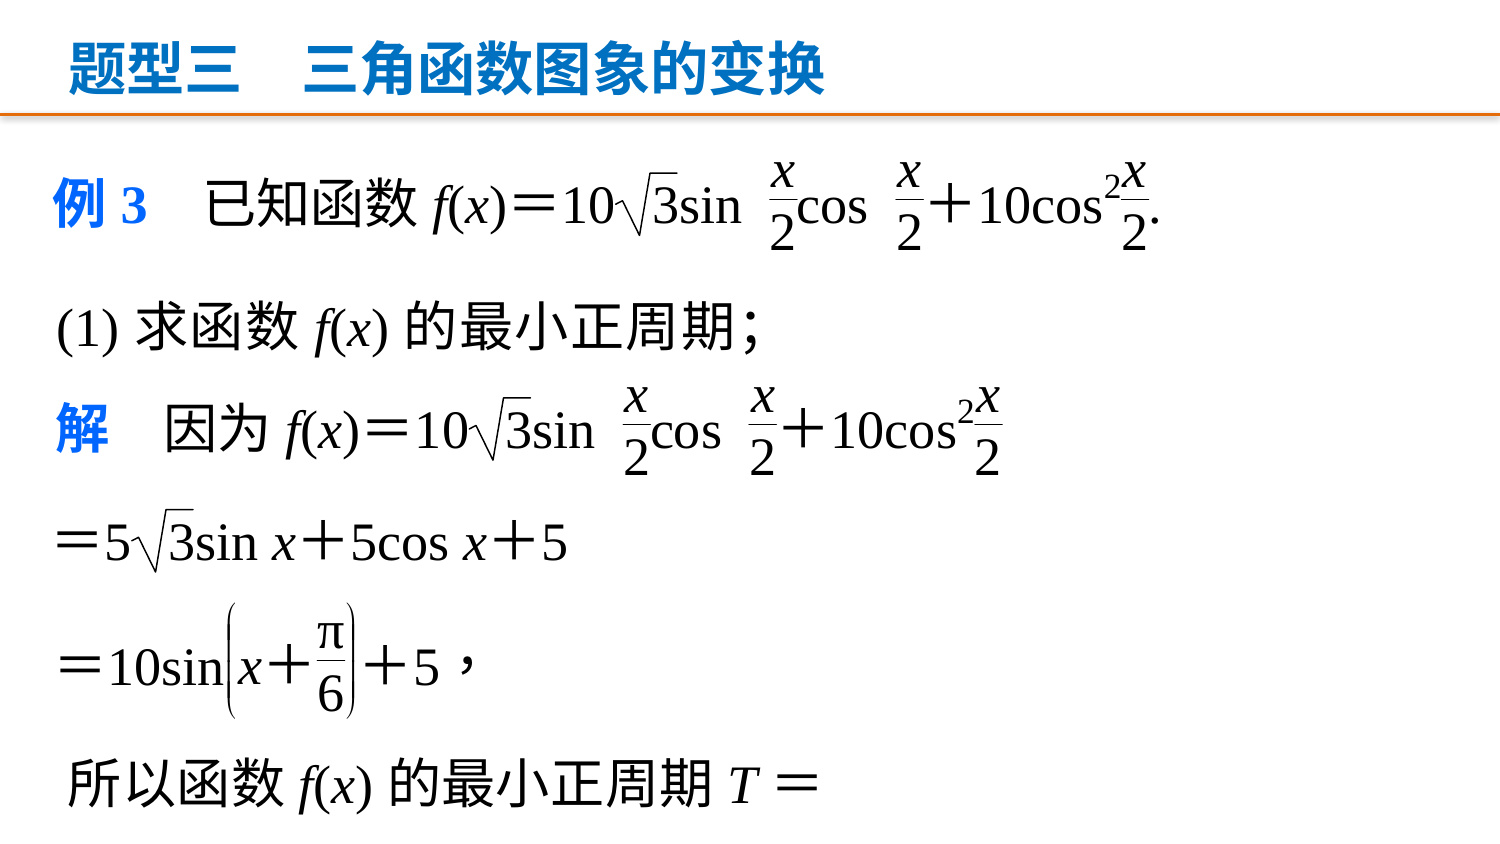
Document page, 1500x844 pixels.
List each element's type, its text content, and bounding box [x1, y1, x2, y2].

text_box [50, 504, 1360, 599]
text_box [52, 138, 1362, 330]
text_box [55, 362, 1365, 555]
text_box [52, 598, 1362, 765]
text_box 所以函数f(x)的最小正周期T＝2π. [52, 772, 853, 822]
text_box (1)求函数f(x)的最小正周期； [41, 252, 753, 365]
text_box 题型三 三角函数图象的变换 [53, 24, 841, 110]
